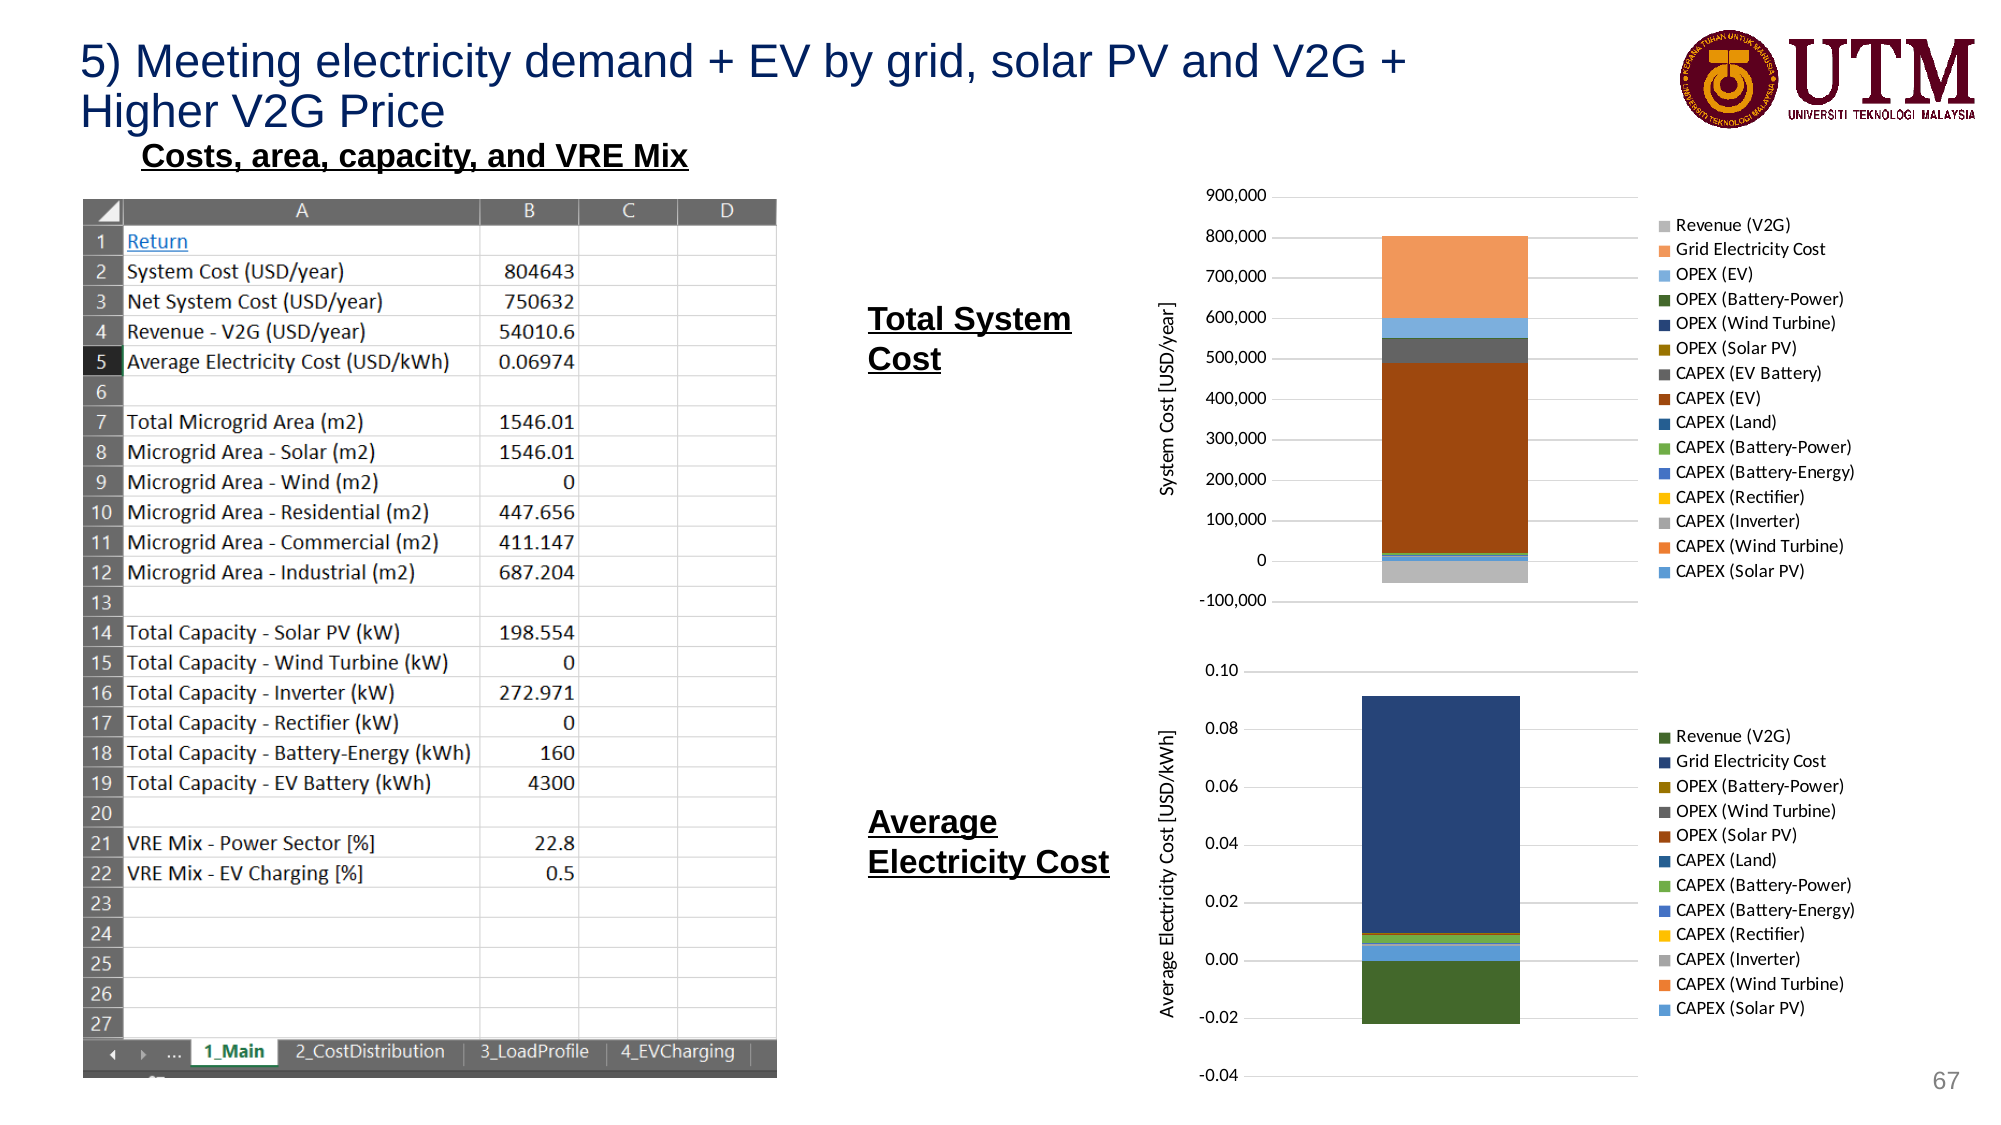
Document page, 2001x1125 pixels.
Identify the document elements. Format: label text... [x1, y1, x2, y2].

slide_number 67 [1892, 1050, 1976, 1110]
picture [1680, 30, 1975, 129]
chart [1124, 179, 1875, 621]
title 5) Meeting electricity demand + EV by grid, solar PV and V2G + Higher V2G Price [64, 28, 1546, 146]
chart [1124, 653, 1875, 1095]
text_box Total System Cost [867, 311, 1124, 363]
text_box Costs, area, capacity, and VRE Mix [140, 146, 715, 180]
text_box Average Electricity Cost [867, 814, 1124, 867]
picture [83, 199, 777, 1078]
